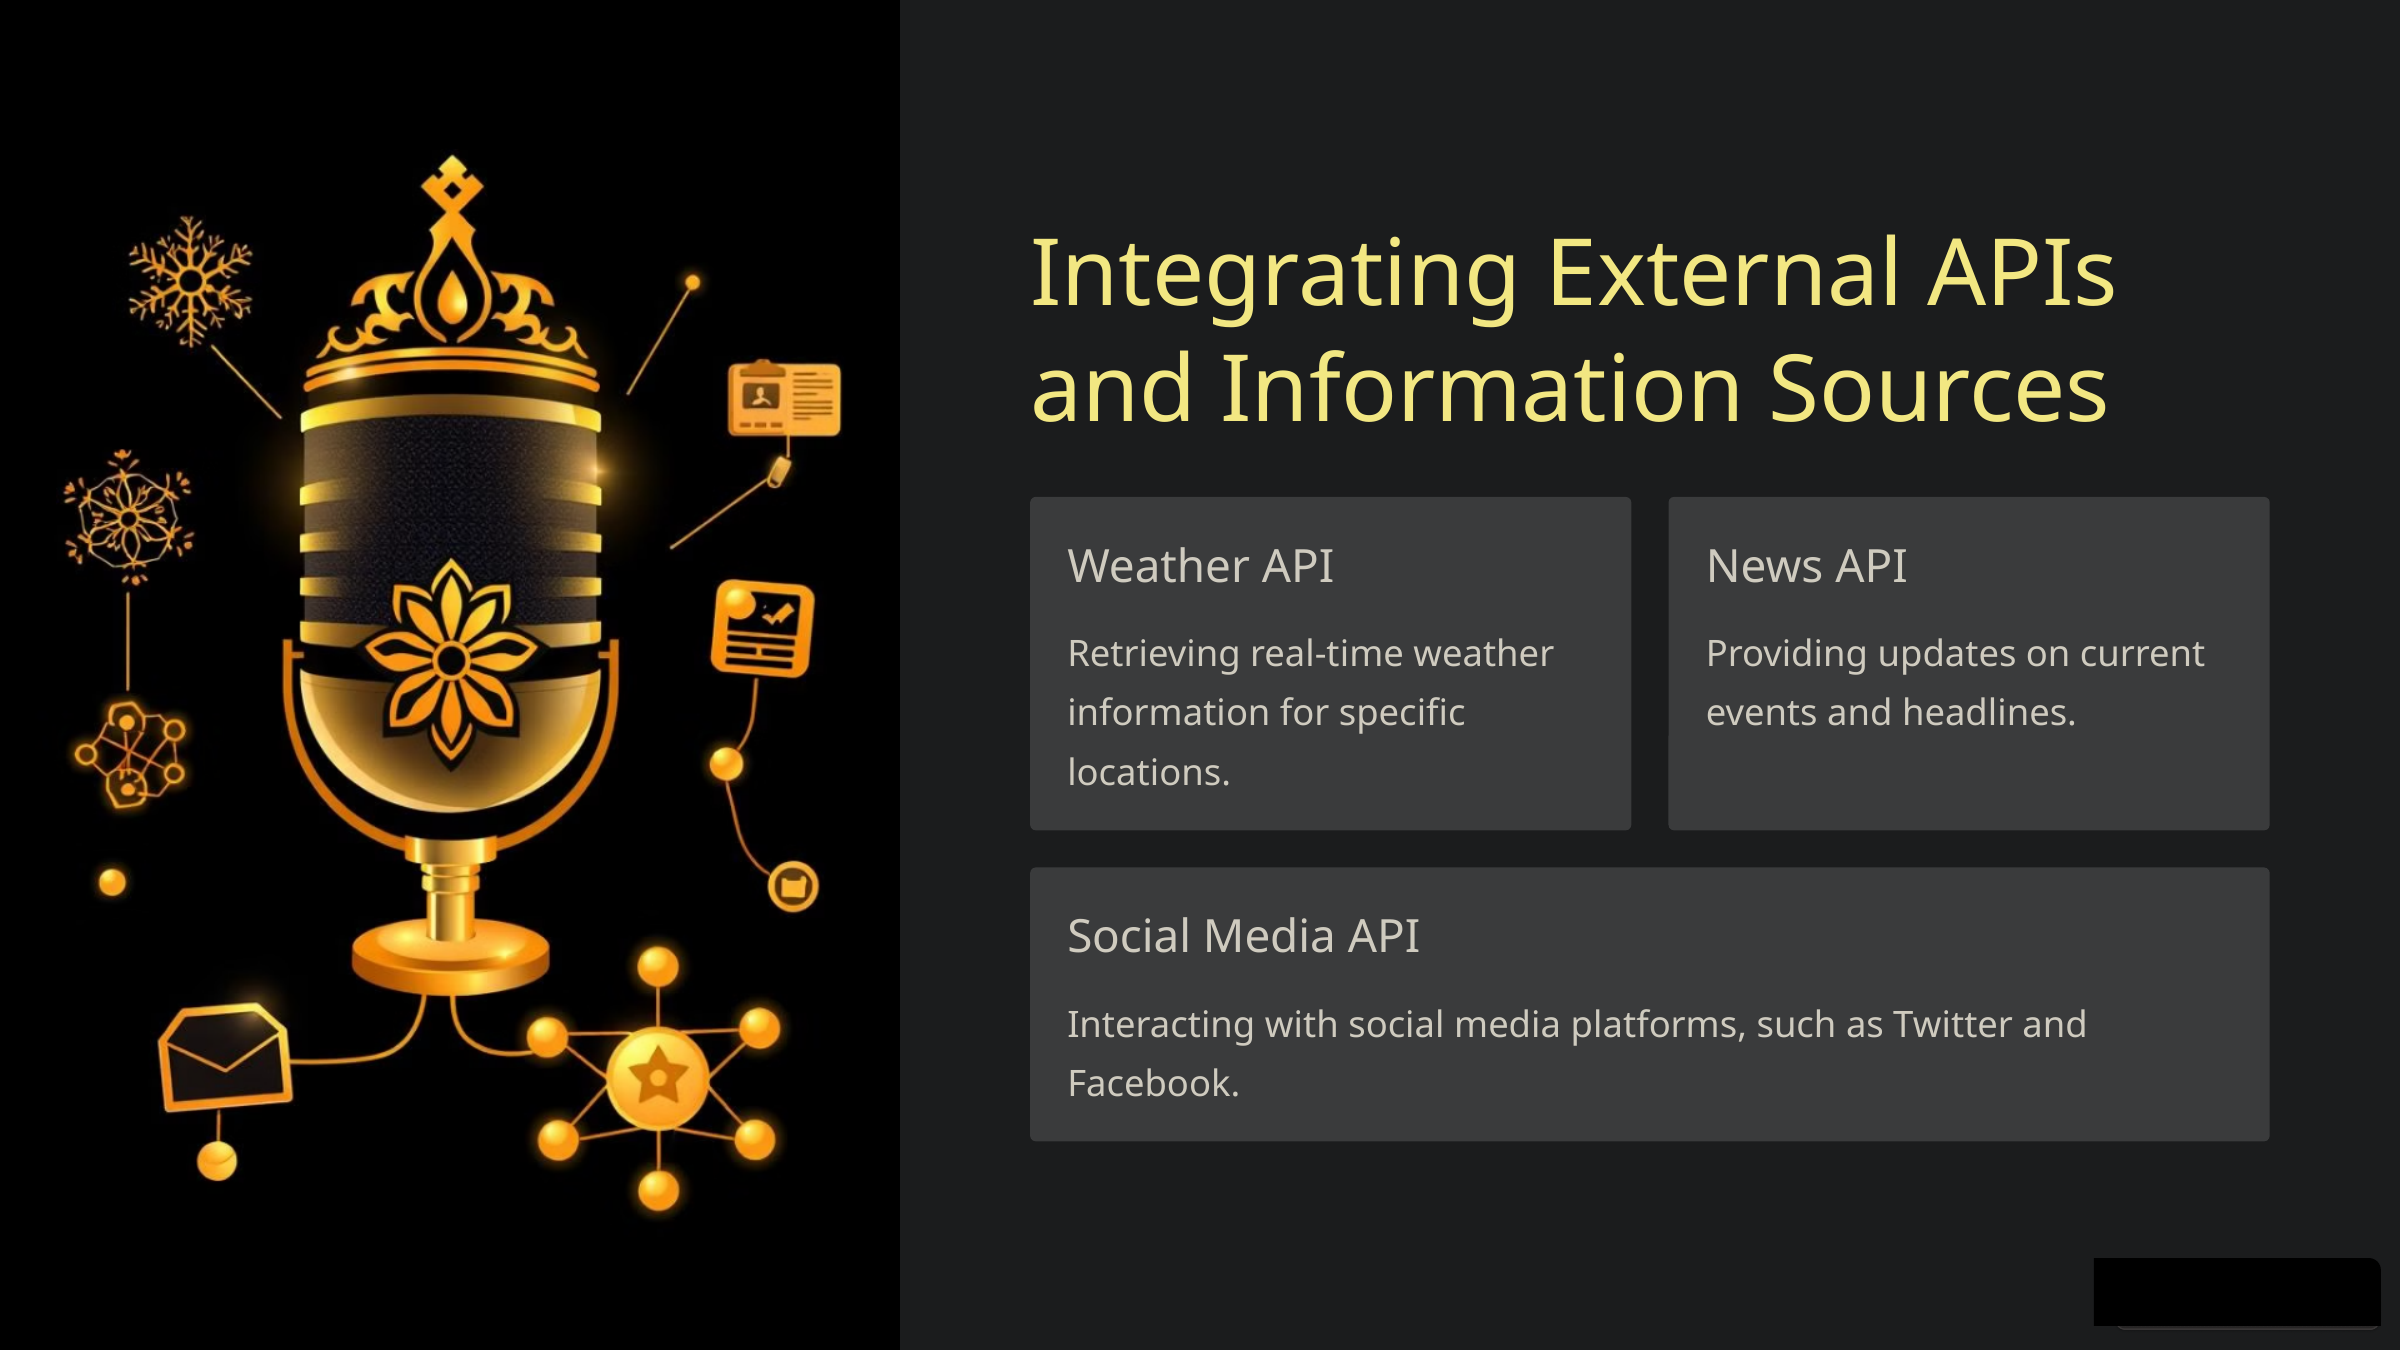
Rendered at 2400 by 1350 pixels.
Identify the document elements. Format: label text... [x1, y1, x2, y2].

text_box [1668, 496, 2270, 831]
text_box Social Media API [1067, 904, 1533, 963]
text_box Integrating External APIs and Information Sources [1030, 208, 2270, 441]
text_box Interacting with social media platforms, such as Twitter and Facebook. [1067, 985, 2233, 1105]
text_box News API [1705, 534, 2171, 593]
text_box [1030, 496, 1632, 831]
text_box Providing updates on current events and headlines. [1705, 614, 2233, 734]
picture [0, 0, 900, 1350]
text_box Weather API [1067, 534, 1533, 593]
text_box [1030, 867, 2270, 1142]
text_box Retrieving real-time weather information for specific locations. [1067, 614, 1595, 793]
picture [2106, 1271, 2389, 1339]
text_box [2093, 1258, 2381, 1326]
